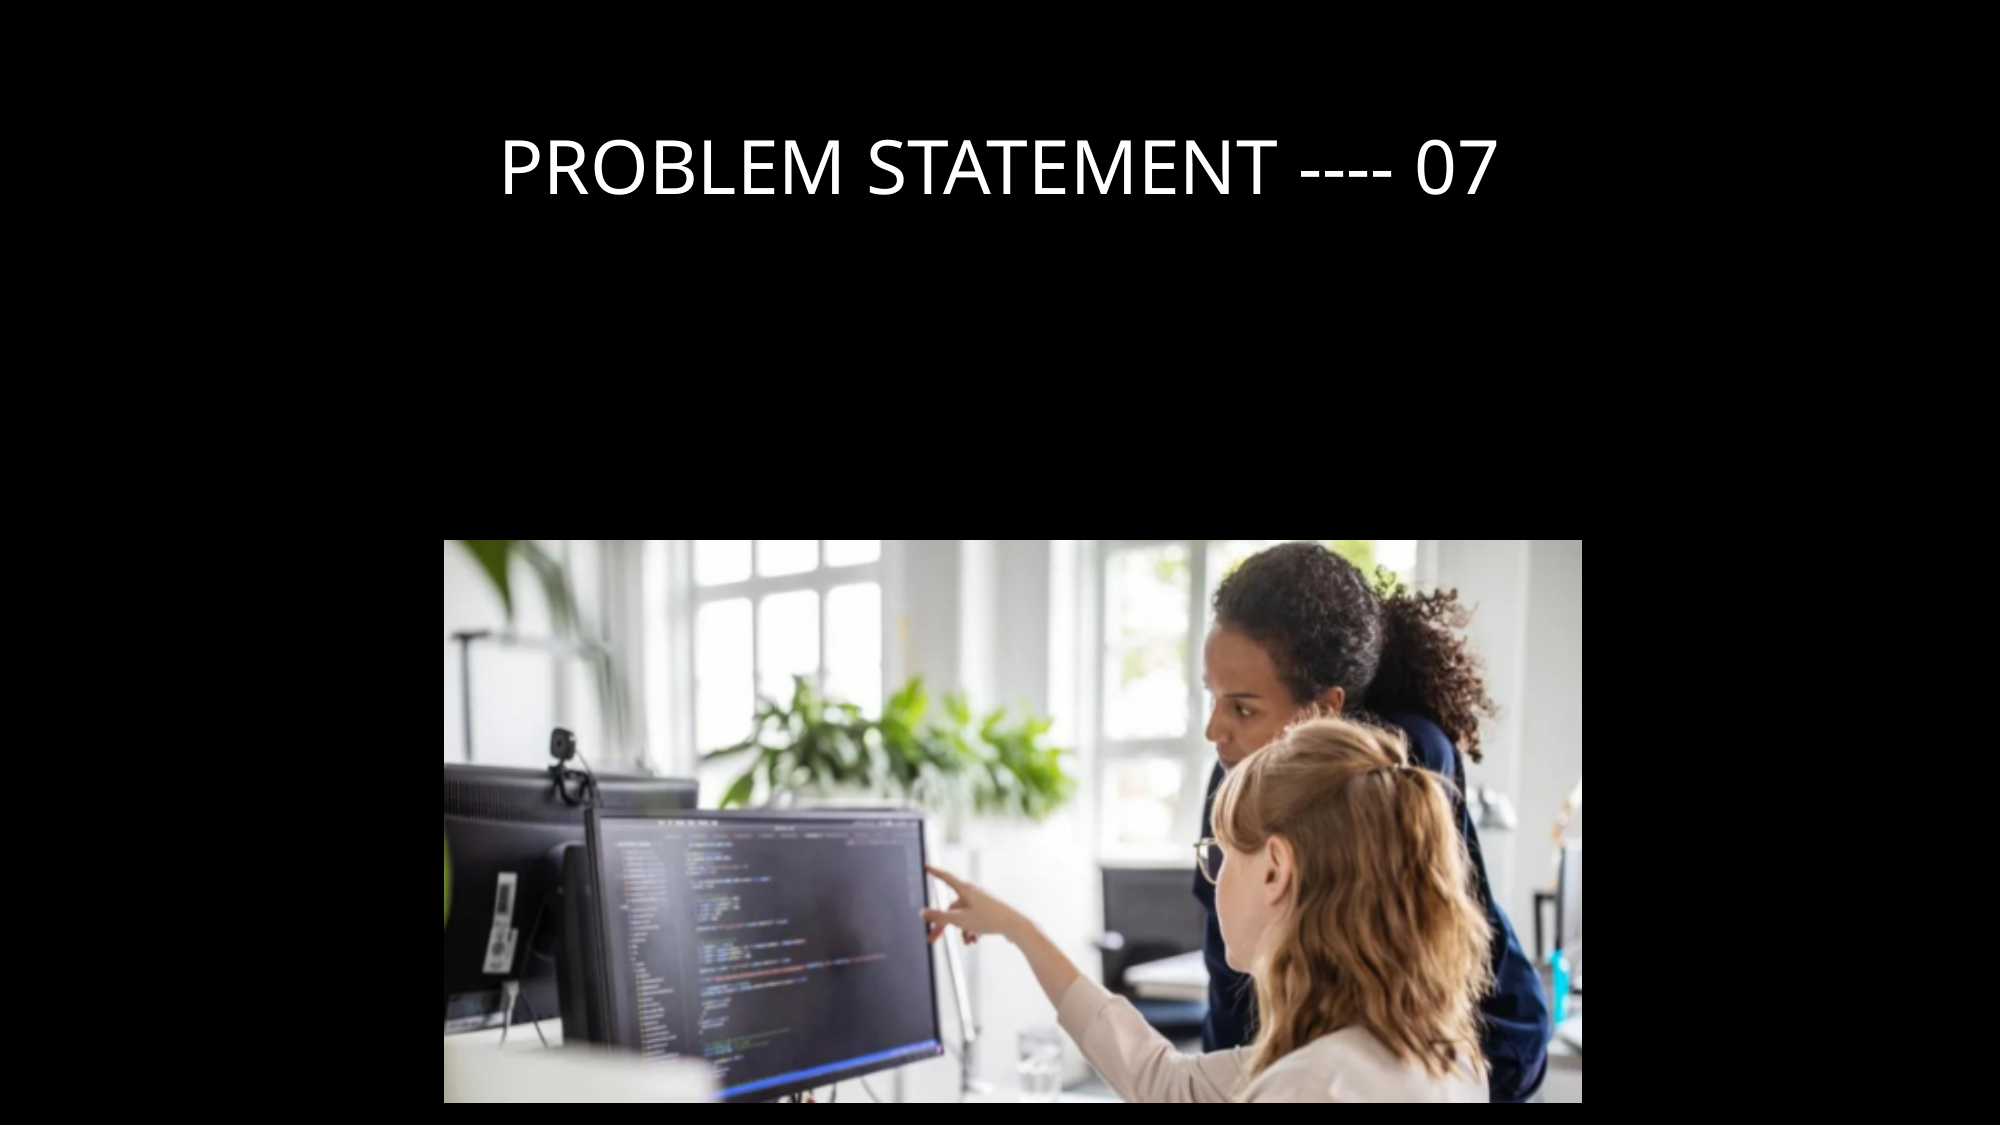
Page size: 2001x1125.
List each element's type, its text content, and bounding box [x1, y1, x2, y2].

picture [444, 540, 1582, 1103]
text_box PROBLEM STATEMENT ---- 07 [483, 111, 1517, 217]
